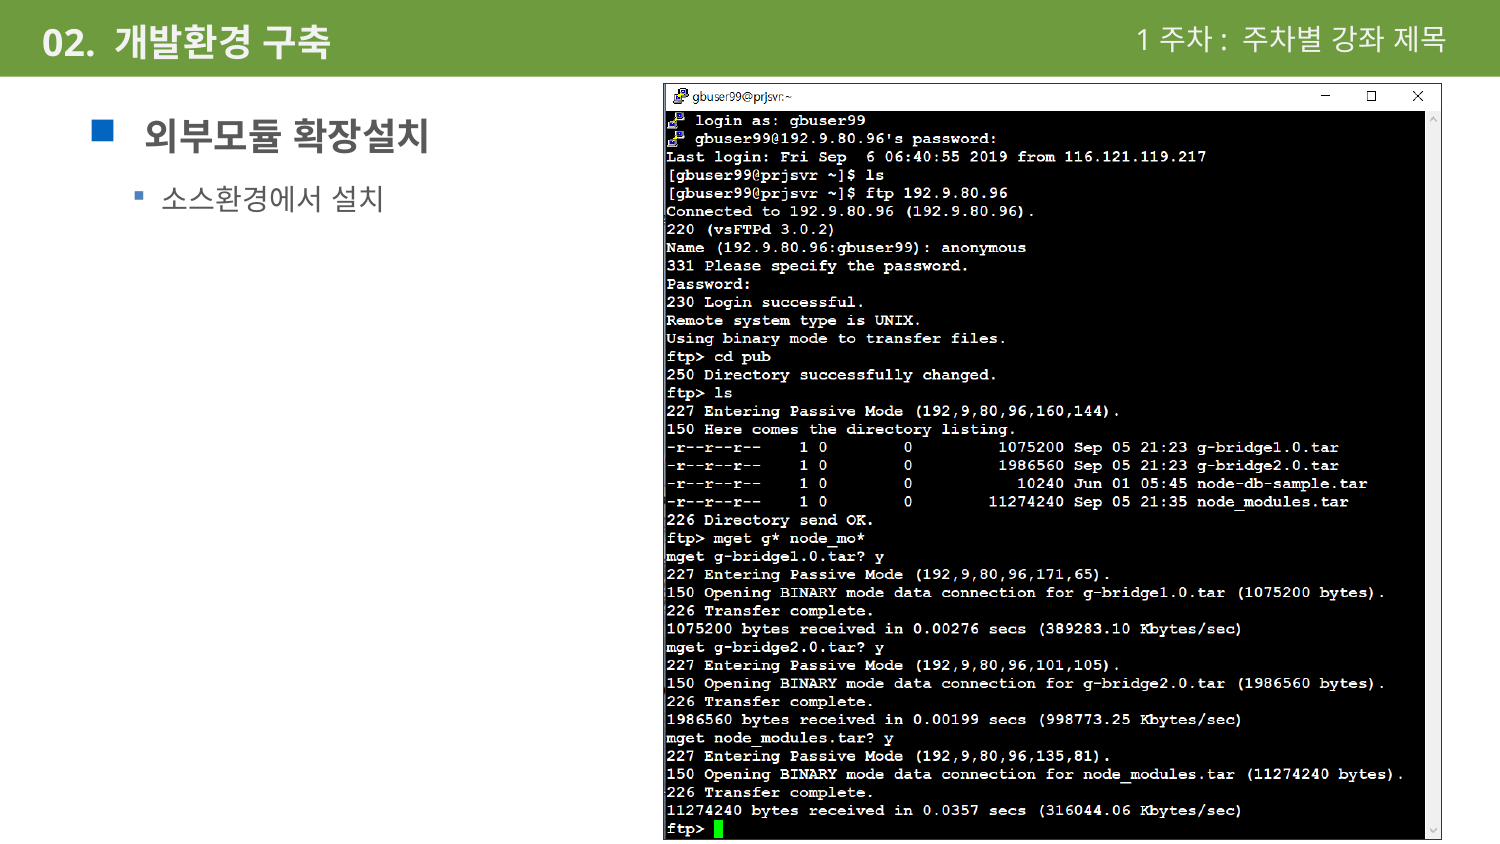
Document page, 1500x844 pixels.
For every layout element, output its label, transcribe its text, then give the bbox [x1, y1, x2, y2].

text_box 1주차: 주차별 강좌 제목 [1127, 19, 1467, 66]
text_box 외부모듈 확장설치 소스환경에서 설치 [73, 83, 663, 240]
picture [663, 83, 1443, 840]
list 02. 개발환경 구축 [33, 19, 842, 67]
